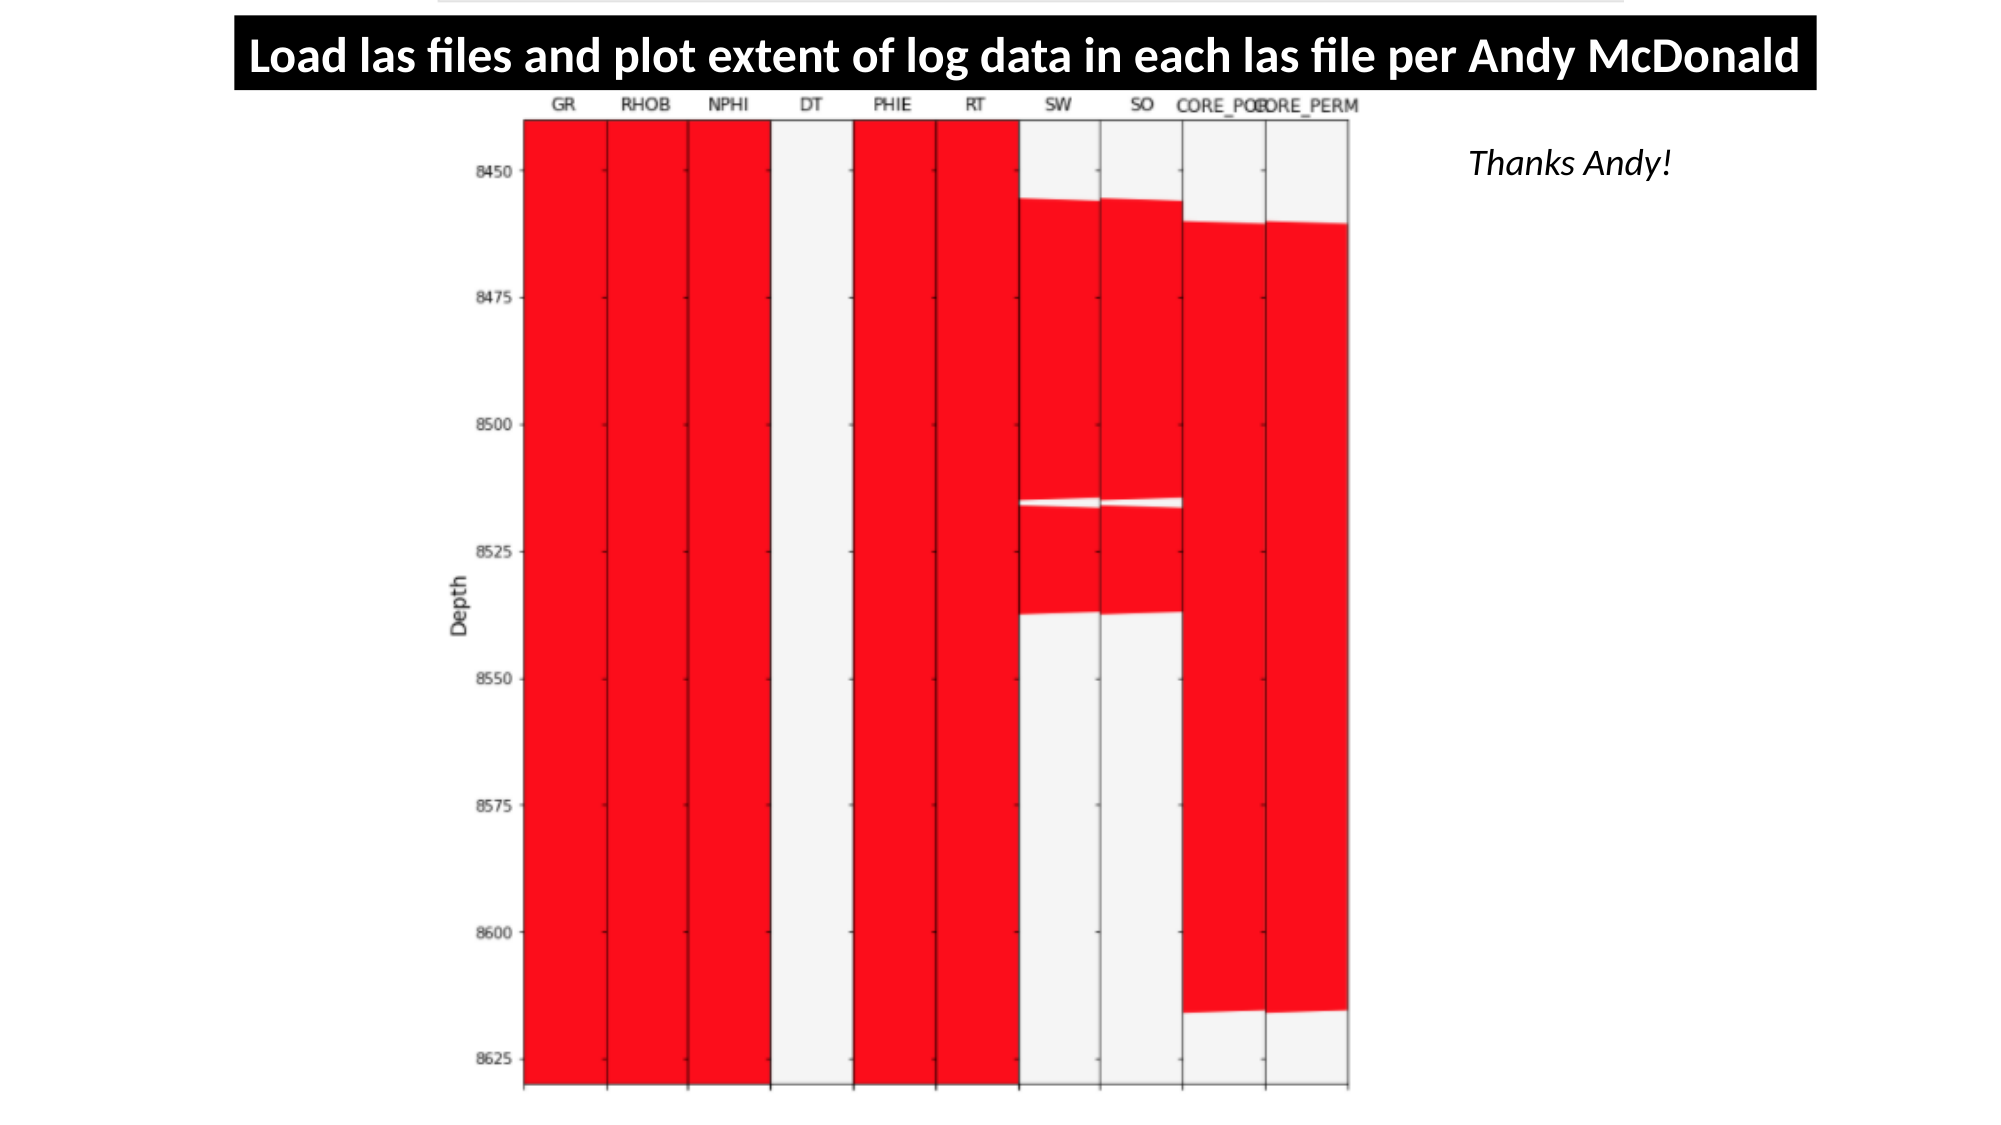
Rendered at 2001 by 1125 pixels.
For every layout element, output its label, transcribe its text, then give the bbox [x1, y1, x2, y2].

text_box Load las files and plot extent of log data in each las file per Andy McDonald [1624, 15, 1817, 91]
picture [376, 0, 1624, 1125]
text_box Load las files and plot extent of log data in each las file per Andy McDonald [234, 15, 376, 91]
text_box Thanks Andy! [1624, 130, 1689, 191]
